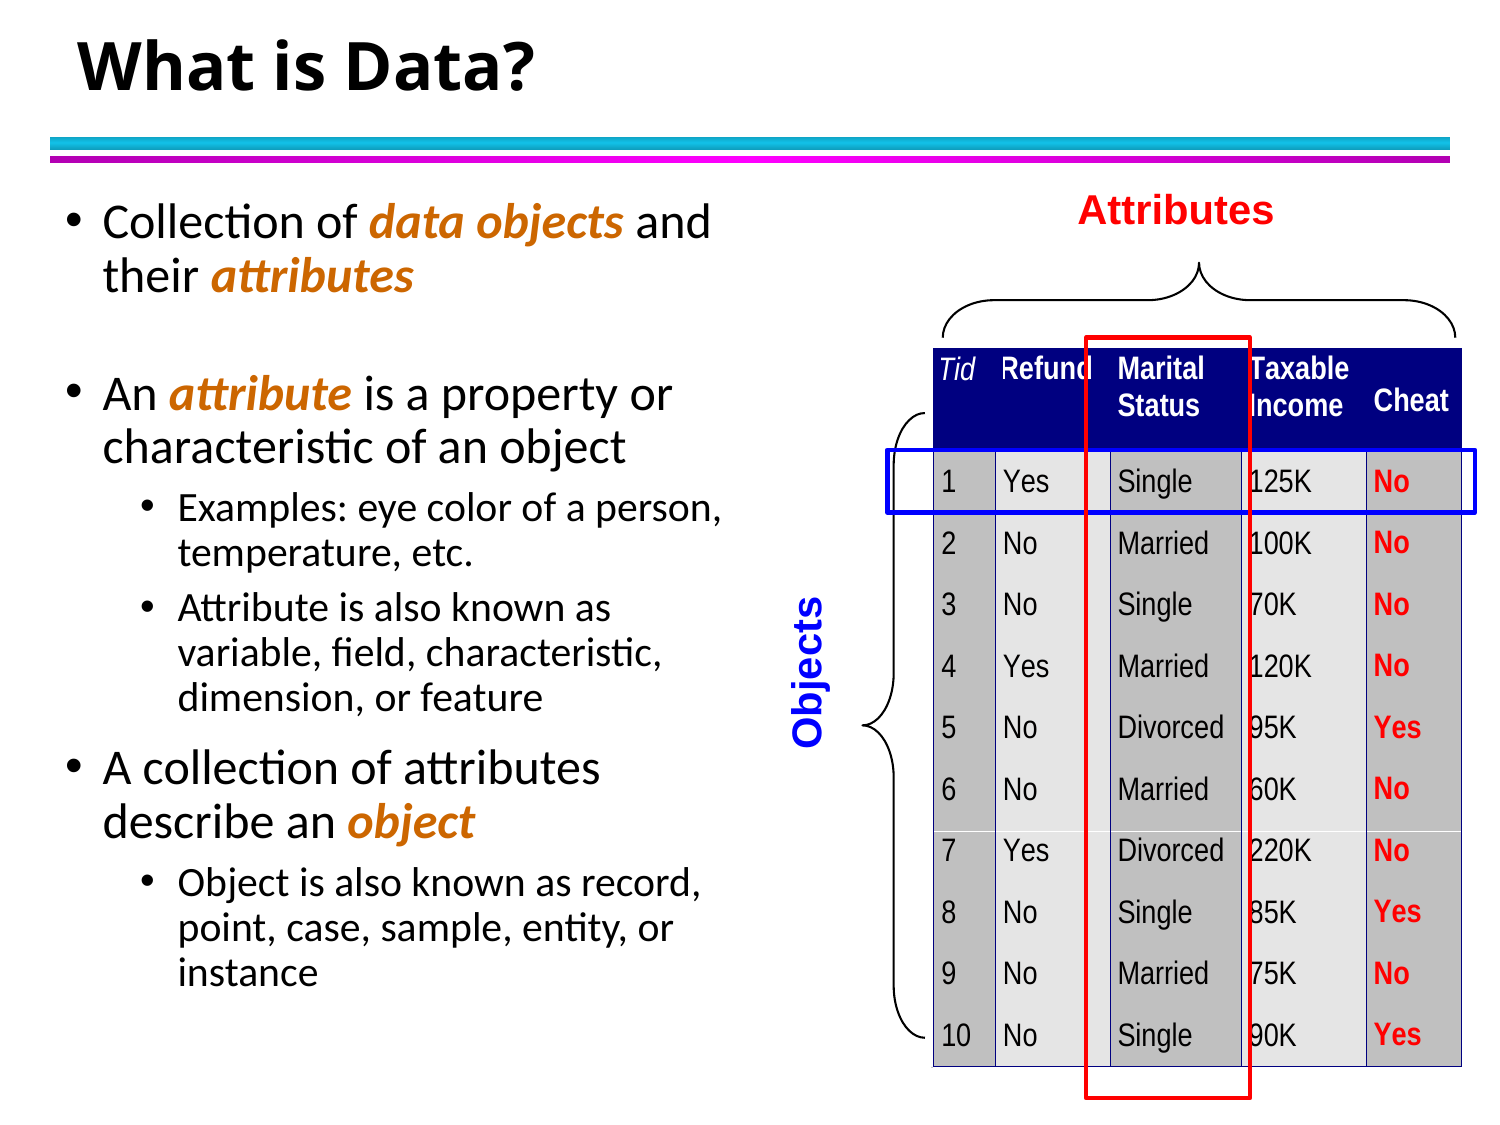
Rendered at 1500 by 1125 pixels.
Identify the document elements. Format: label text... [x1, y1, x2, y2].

text_box [862, 513, 923, 1038]
text_box [887, 449, 923, 513]
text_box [923, 262, 1500, 1088]
list Collection of data objects and their attributes An attribute is a property or characteristic of an object Examples: eye color of a person, temperature, etc. Attribute is also known as variable, field, characteristic, dimension, or feature A collection of attributes describe an object Object is also known as record, point, case, sample, entity, or instance [50, 187, 750, 1038]
text_box Objects [772, 576, 838, 765]
text_box Attributes [1062, 175, 1300, 241]
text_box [49, 137, 1451, 163]
text_box [1086, 1088, 1250, 1099]
title What is Data? [62, 24, 1421, 113]
text_box [895, 413, 923, 449]
